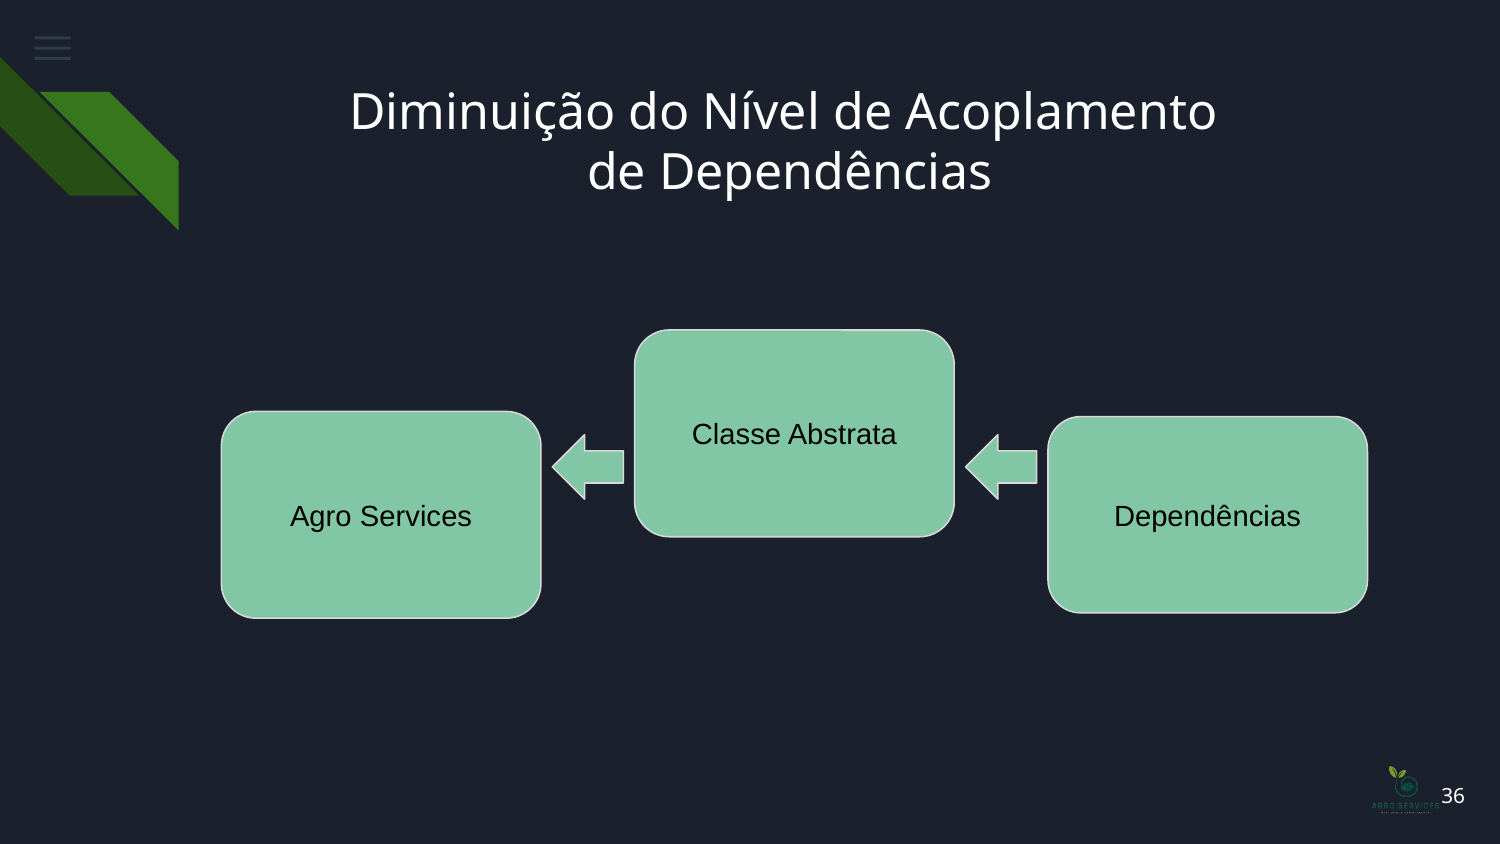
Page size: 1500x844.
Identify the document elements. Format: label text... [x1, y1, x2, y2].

title Diminuição do Nível de Acoplamento de Dependências [212, 64, 1368, 215]
text_box Dependências [1047, 416, 1368, 613]
slide_number ‹#› [1389, 764, 1480, 830]
text_box Classe Abstrata [634, 329, 955, 537]
text_box [552, 434, 624, 500]
text_box Agro Services [221, 411, 541, 619]
text_box [965, 434, 1037, 500]
picture [1370, 764, 1440, 815]
